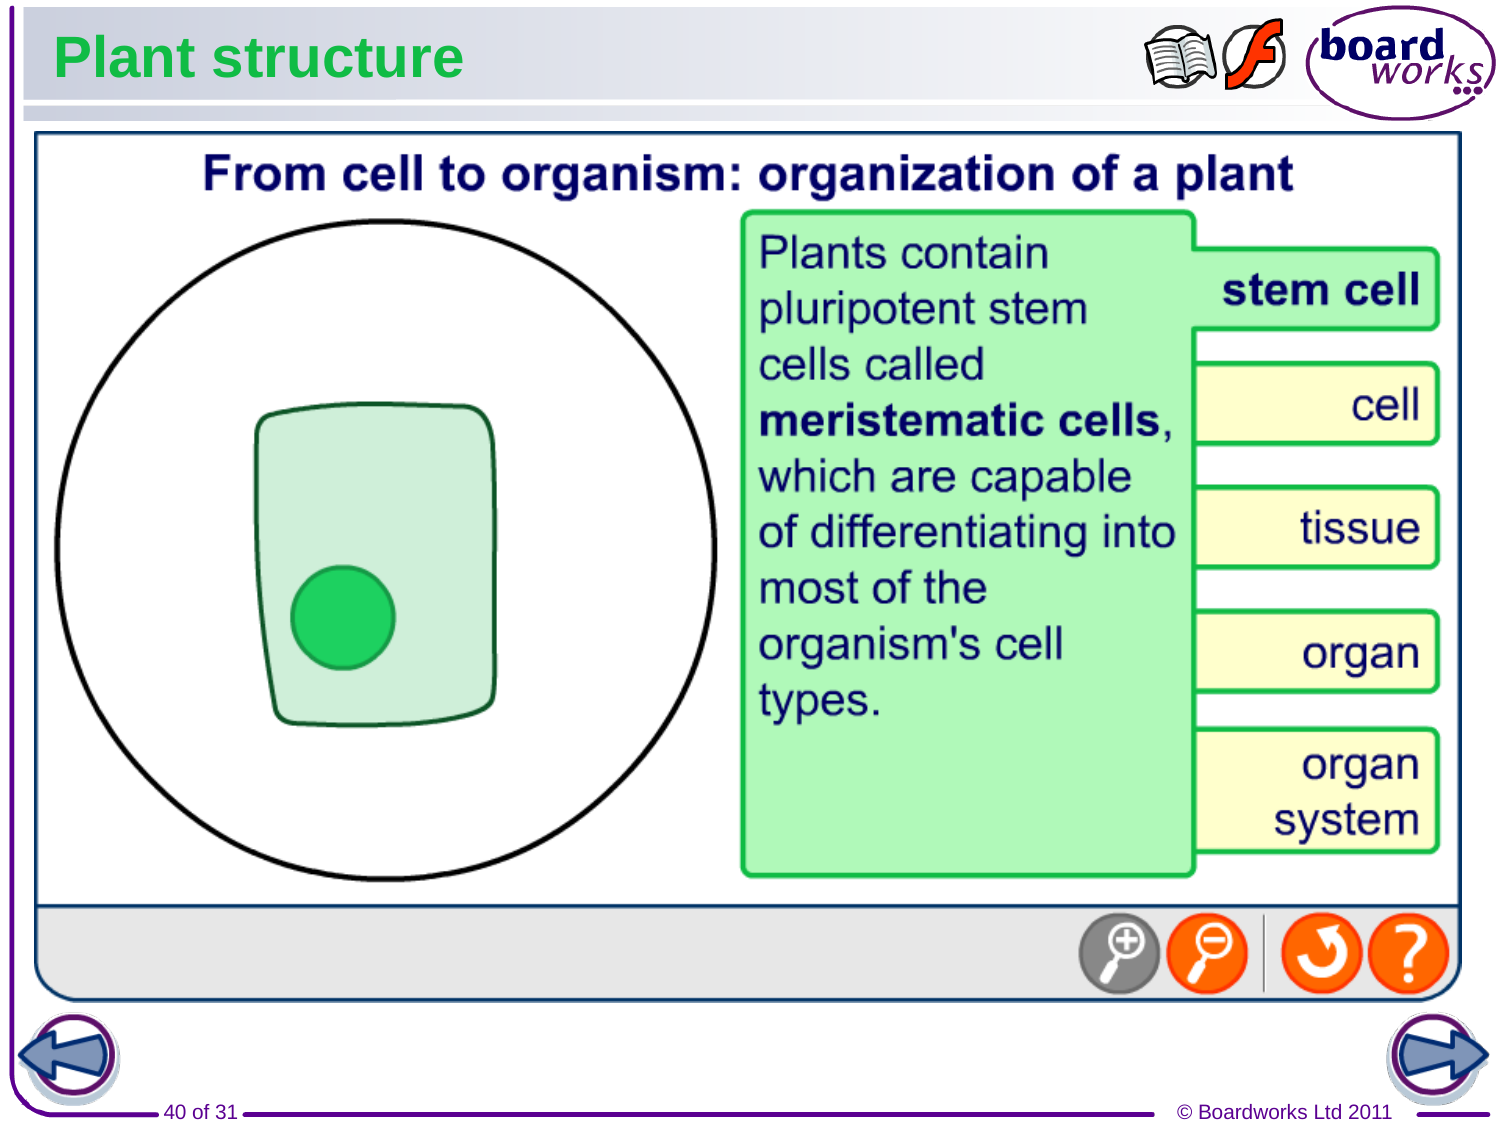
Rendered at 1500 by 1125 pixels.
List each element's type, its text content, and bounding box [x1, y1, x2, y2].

title Plant structure [38, 8, 1308, 99]
picture [0, 0, 1500, 1125]
